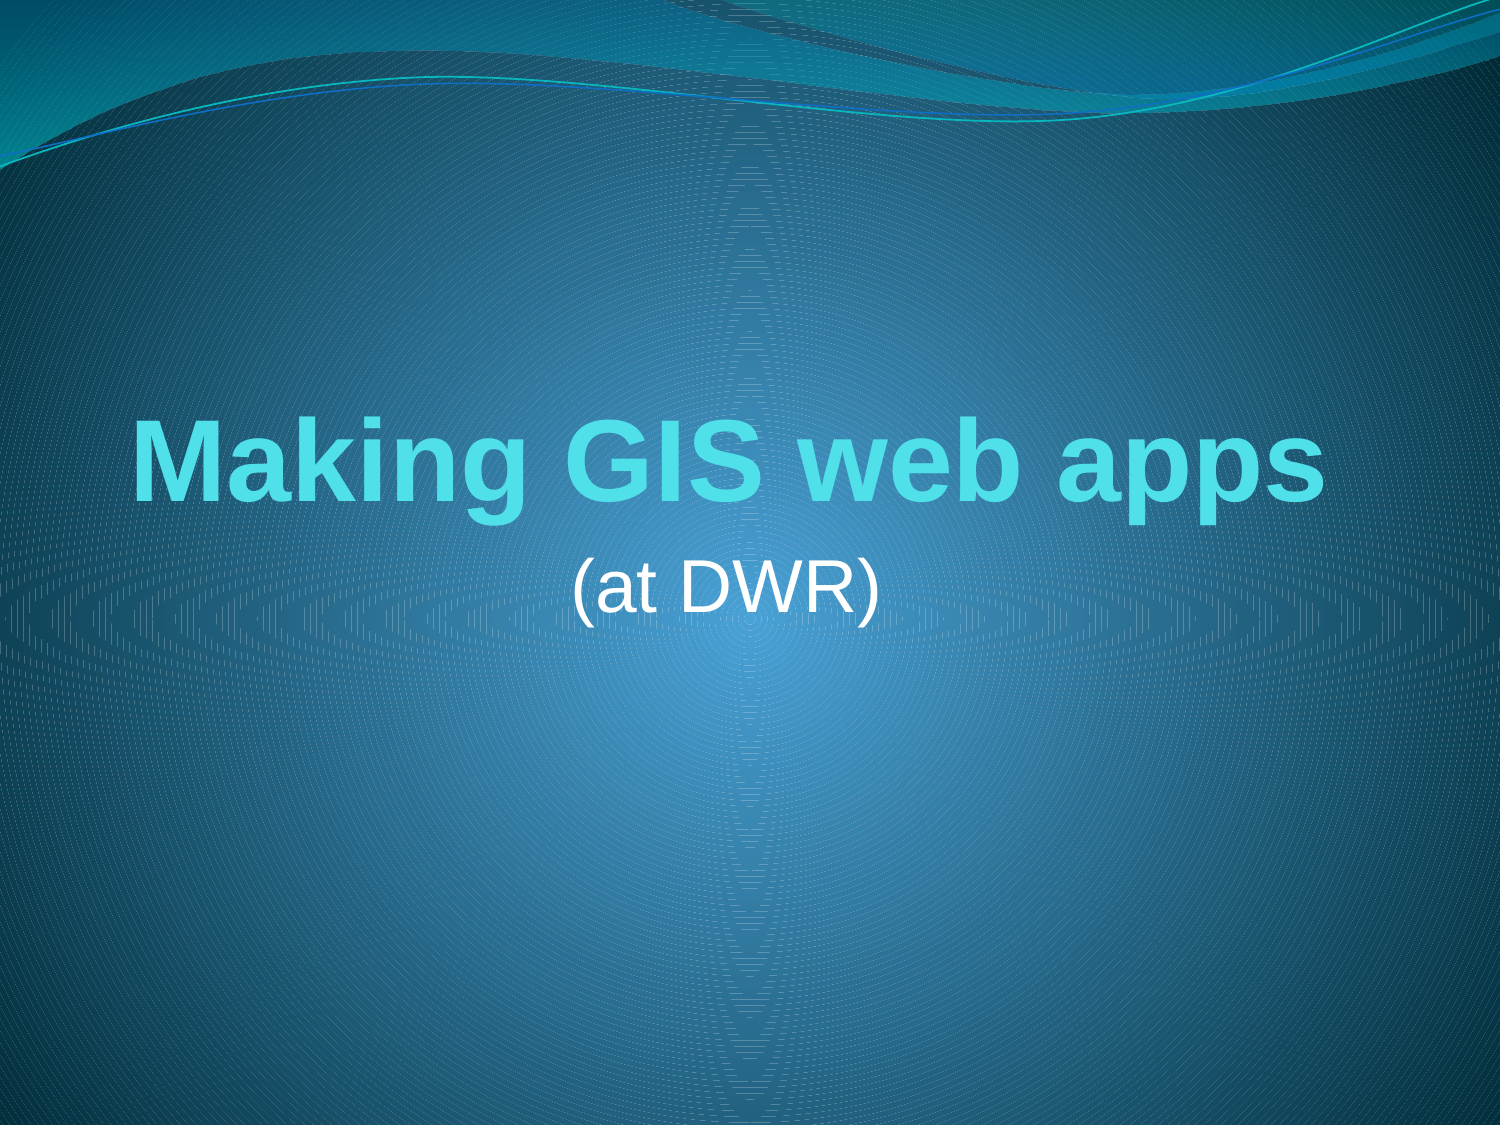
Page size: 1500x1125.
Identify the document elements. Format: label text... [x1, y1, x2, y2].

title Making GIS web apps [87, 224, 1376, 525]
subtitle (at DWR) [87, 529, 1376, 818]
